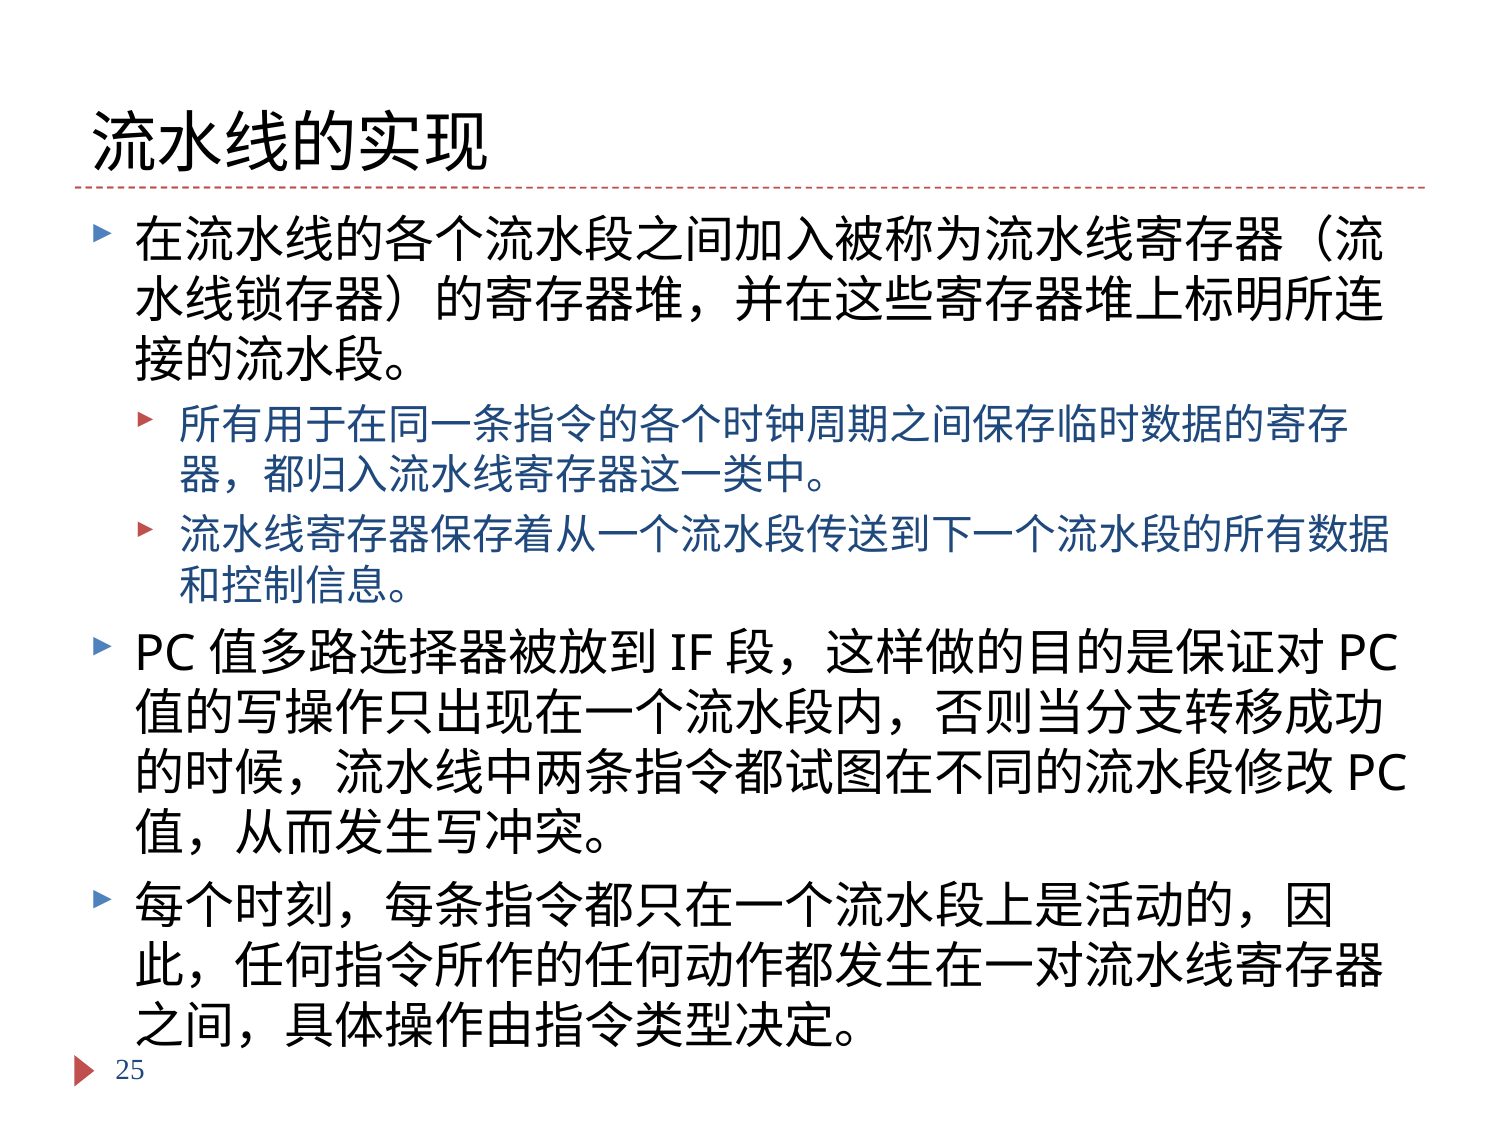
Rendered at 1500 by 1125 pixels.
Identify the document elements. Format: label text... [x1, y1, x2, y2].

title 流水线的实现 [75, 24, 1425, 188]
list 在流水线的各个流水段之间加入被称为流水线寄存器（流水线锁存器）的寄存器堆，并在这些寄存器堆上标明所连接的流水段。 所有用于在同一条指令的各个时钟周期之间保存临时数据的寄存器，都归入流水线寄存器这一类中。 流水线寄存器保存着从一个流水段传送到下一个流水段的所有数据和控制信息。 PC值多路选择器被放到IF段，这样做的目的是保证对PC值的写操作只出现在一个流水段内，否则当分支转移成功的时候，流水线中两条指令都试图在不同的流水段修改PC值，从而发生写冲突。 每个时刻，每条指令都只在一个流水段上是活动的，因此，任何指令所作的任何动作都发生在一对流水线寄存器之间，具体操作由指令类型决定。 [75, 200, 1425, 1006]
slide_number 25 [100, 1042, 426, 1103]
